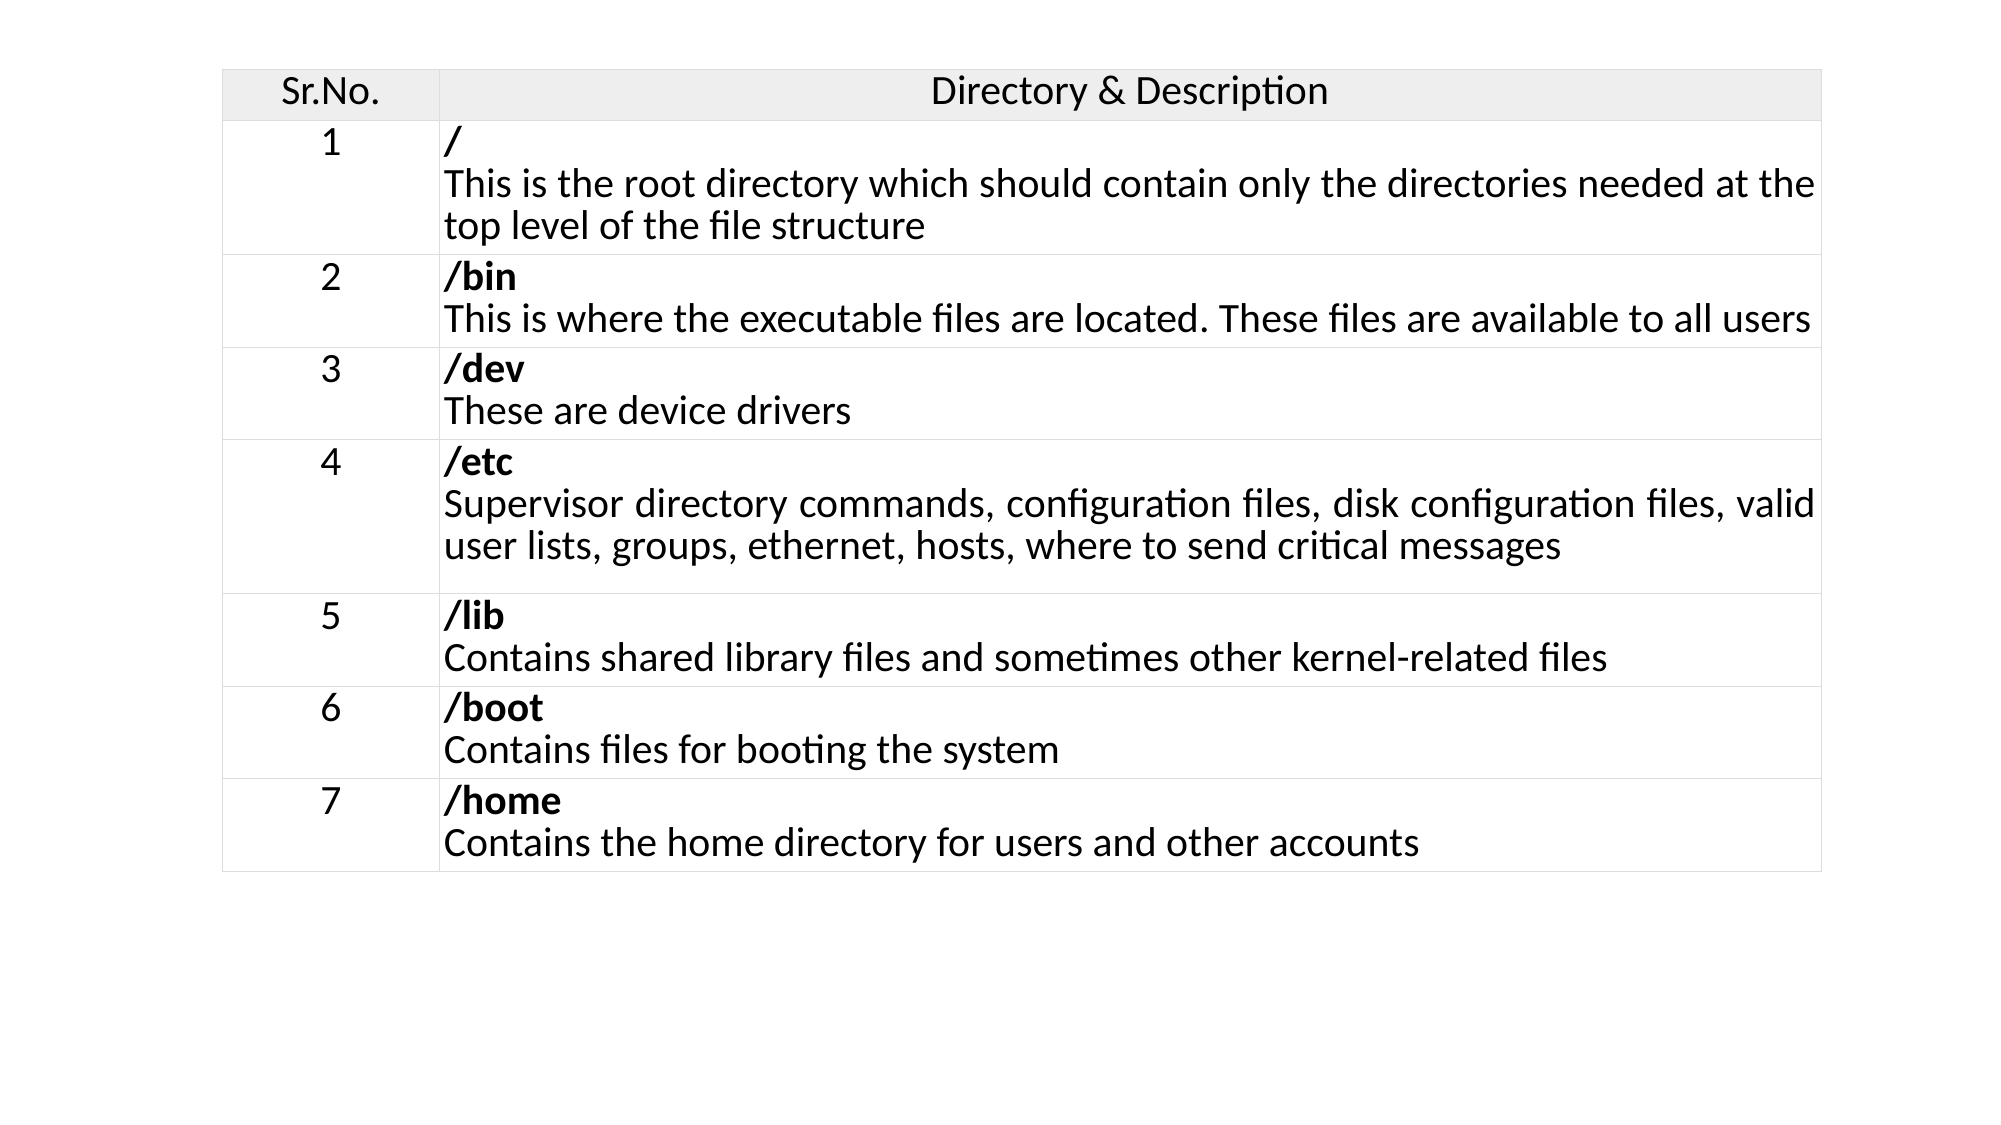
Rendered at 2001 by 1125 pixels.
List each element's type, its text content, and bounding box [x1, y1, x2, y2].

table_cell / This is the root directory which should contain only the directories needed at the top level of the file structure [440, 121, 1821, 254]
table_header Directory & Description [440, 70, 1821, 120]
table_cell /home Contains the home directory for users and other accounts [440, 779, 1821, 871]
table_cell 2 [223, 255, 439, 347]
table_cell 3 [223, 348, 439, 439]
table_cell 5 [223, 594, 439, 686]
table_cell 4 [223, 440, 439, 593]
table_cell /etc Supervisor directory commands, configuration files, disk configuration files, valid user lists, groups, ethernet, hosts, where to send critical messages [440, 440, 1821, 593]
table_cell 1 [223, 121, 439, 254]
table_cell /boot Contains files for booting the system [440, 687, 1821, 778]
table_cell 6 [223, 687, 439, 778]
table_header Sr.No. [223, 70, 439, 120]
table_cell /bin This is where the executable files are located. These files are available to all users [440, 255, 1821, 347]
table_cell /lib Contains shared library files and sometimes other kernel-related files [440, 594, 1821, 686]
table_cell 7 [223, 779, 439, 871]
table_cell /dev These are device drivers [440, 348, 1821, 439]
